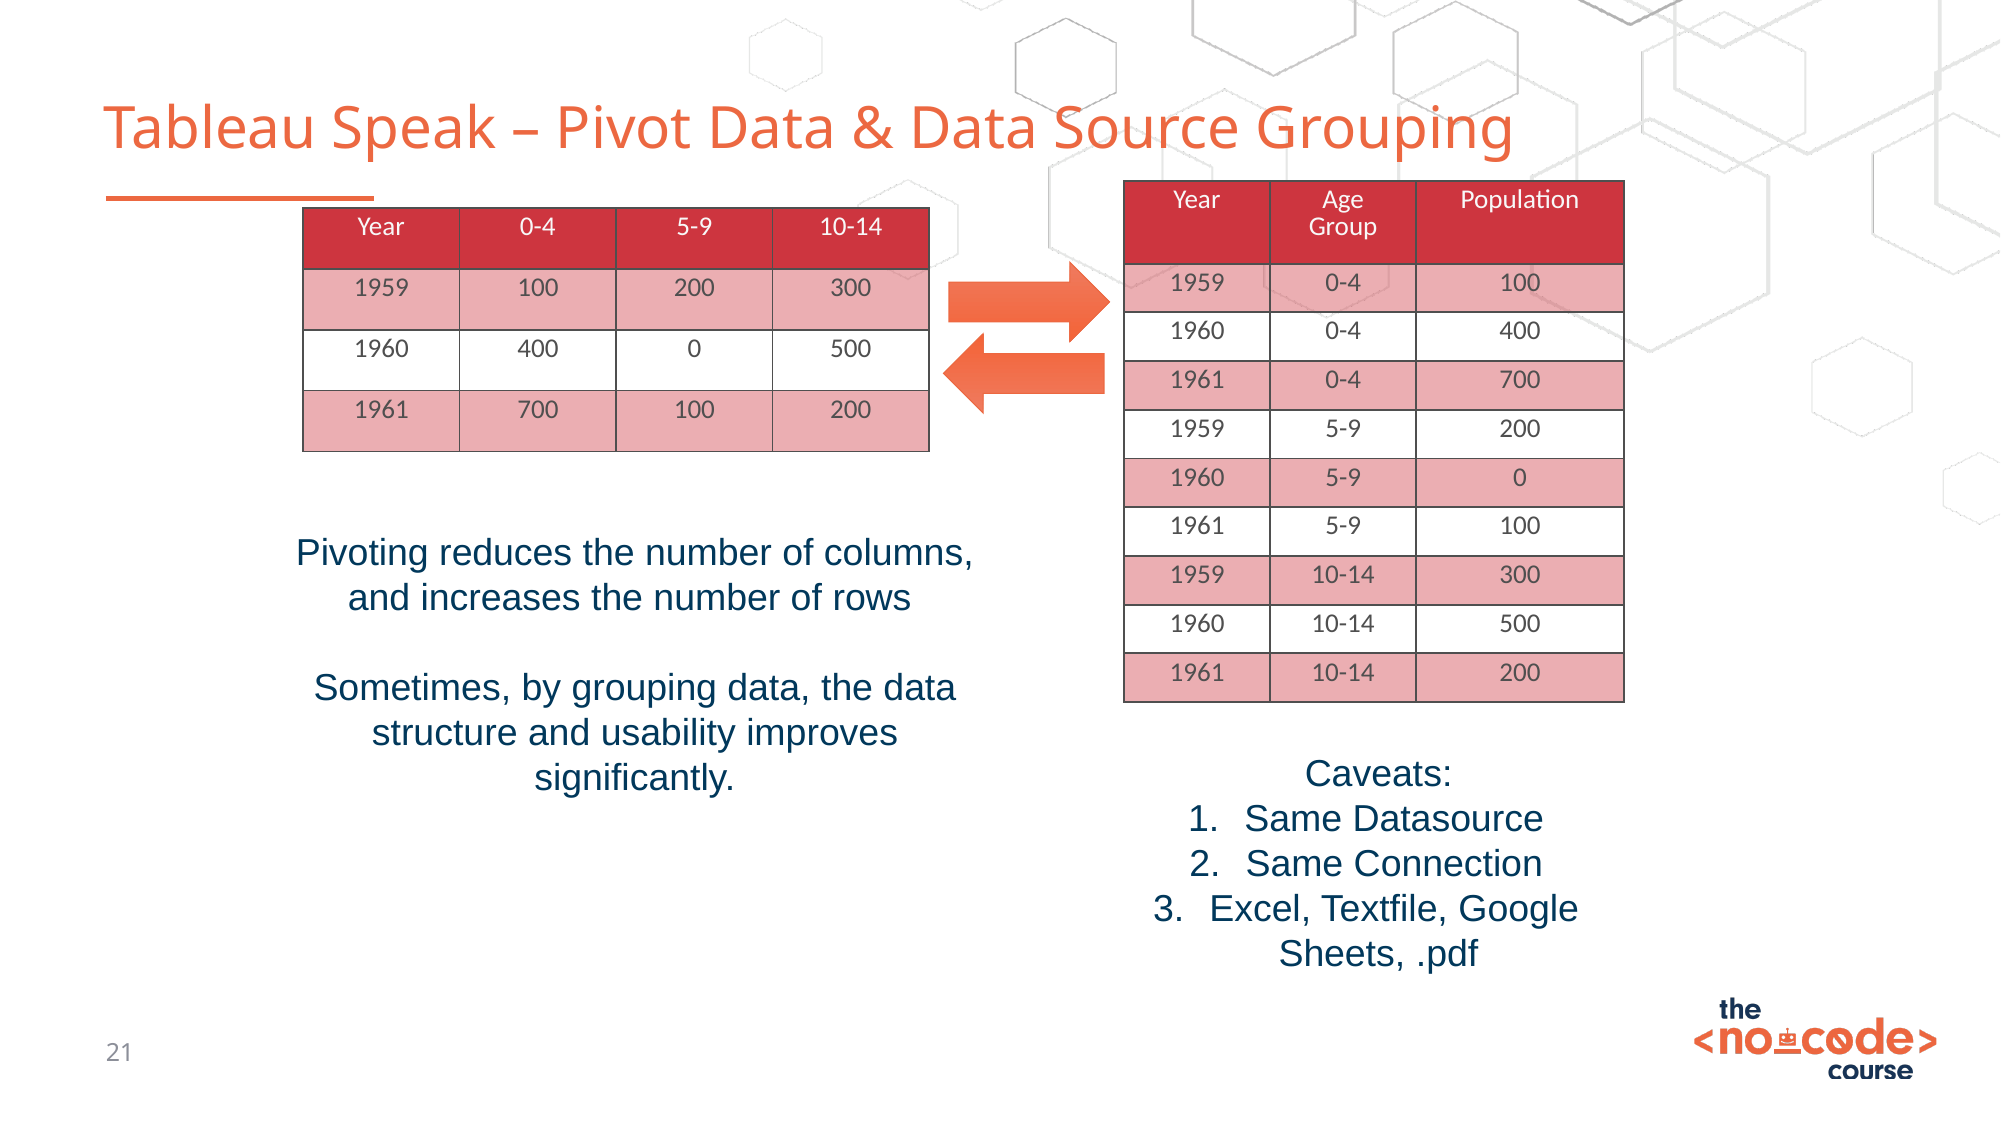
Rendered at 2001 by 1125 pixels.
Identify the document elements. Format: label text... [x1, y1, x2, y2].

table_cell 0-4 [1271, 313, 1415, 360]
title Tableau Speak – Pivot Data & Data Source Grouping [103, 59, 1935, 199]
table_cell 100 [617, 391, 772, 451]
table_cell 1960 [1125, 459, 1269, 506]
table_cell 1961 [304, 391, 459, 451]
table_cell 1961 [1125, 508, 1269, 555]
table_cell 1960 [1125, 606, 1269, 652]
table_cell 700 [460, 391, 615, 451]
table_cell 700 [1417, 362, 1623, 409]
table_cell 1960 [1125, 313, 1269, 360]
table_cell 10-14 [1271, 606, 1415, 652]
table_cell 200 [1417, 654, 1623, 701]
table_cell 200 [773, 391, 928, 451]
table_cell 0 [617, 331, 772, 390]
text_box Pivoting reduces the number of columns, and increases the number of rows Sometimes, by grouping data, the data structure and usability improves significantly. [272, 520, 998, 806]
table_cell 5-9 [1271, 411, 1415, 458]
table_header Population [1417, 182, 1623, 263]
table_cell 10-14 [1271, 557, 1415, 604]
table_header 5-9 [617, 209, 772, 268]
table_cell 1961 [1125, 362, 1269, 409]
text_box [948, 260, 1111, 343]
table_cell 400 [460, 331, 615, 390]
table_cell 200 [1417, 411, 1623, 458]
table_cell 0-4 [1271, 362, 1415, 409]
table_cell 1959 [1125, 265, 1269, 311]
table_header 0-4 [460, 209, 615, 268]
table_cell 100 [1417, 508, 1623, 555]
table_cell 5-9 [1271, 459, 1415, 506]
table_cell 400 [1417, 313, 1623, 360]
table_cell 200 [617, 270, 772, 329]
table_cell 0 [1417, 459, 1623, 506]
table_cell 5-9 [1271, 508, 1415, 555]
table_cell 500 [1417, 606, 1623, 652]
table_header Year [304, 209, 459, 268]
text_box [942, 332, 1105, 415]
table_cell 1959 [1125, 557, 1269, 604]
table_header Age Group [1271, 182, 1415, 263]
table_cell 0-4 [1271, 265, 1415, 311]
text_box Caveats: Same Datasource Same Connection Excel, Textfile, Google Sheets, .pdf [1059, 741, 1699, 982]
table_cell 500 [773, 331, 928, 390]
table_cell 1961 [1125, 654, 1269, 701]
slide_number 21 [105, 1023, 556, 1084]
table_cell 1959 [1125, 411, 1269, 458]
table_header Year [1125, 182, 1269, 263]
table_cell 300 [1417, 557, 1623, 604]
table_cell 300 [773, 270, 928, 329]
table_cell 1959 [304, 270, 459, 329]
table_header 10-14 [773, 209, 928, 268]
table_cell 1960 [304, 331, 459, 390]
table_cell 100 [460, 270, 615, 329]
table_cell 100 [1417, 265, 1623, 311]
table_cell 10-14 [1271, 654, 1415, 701]
